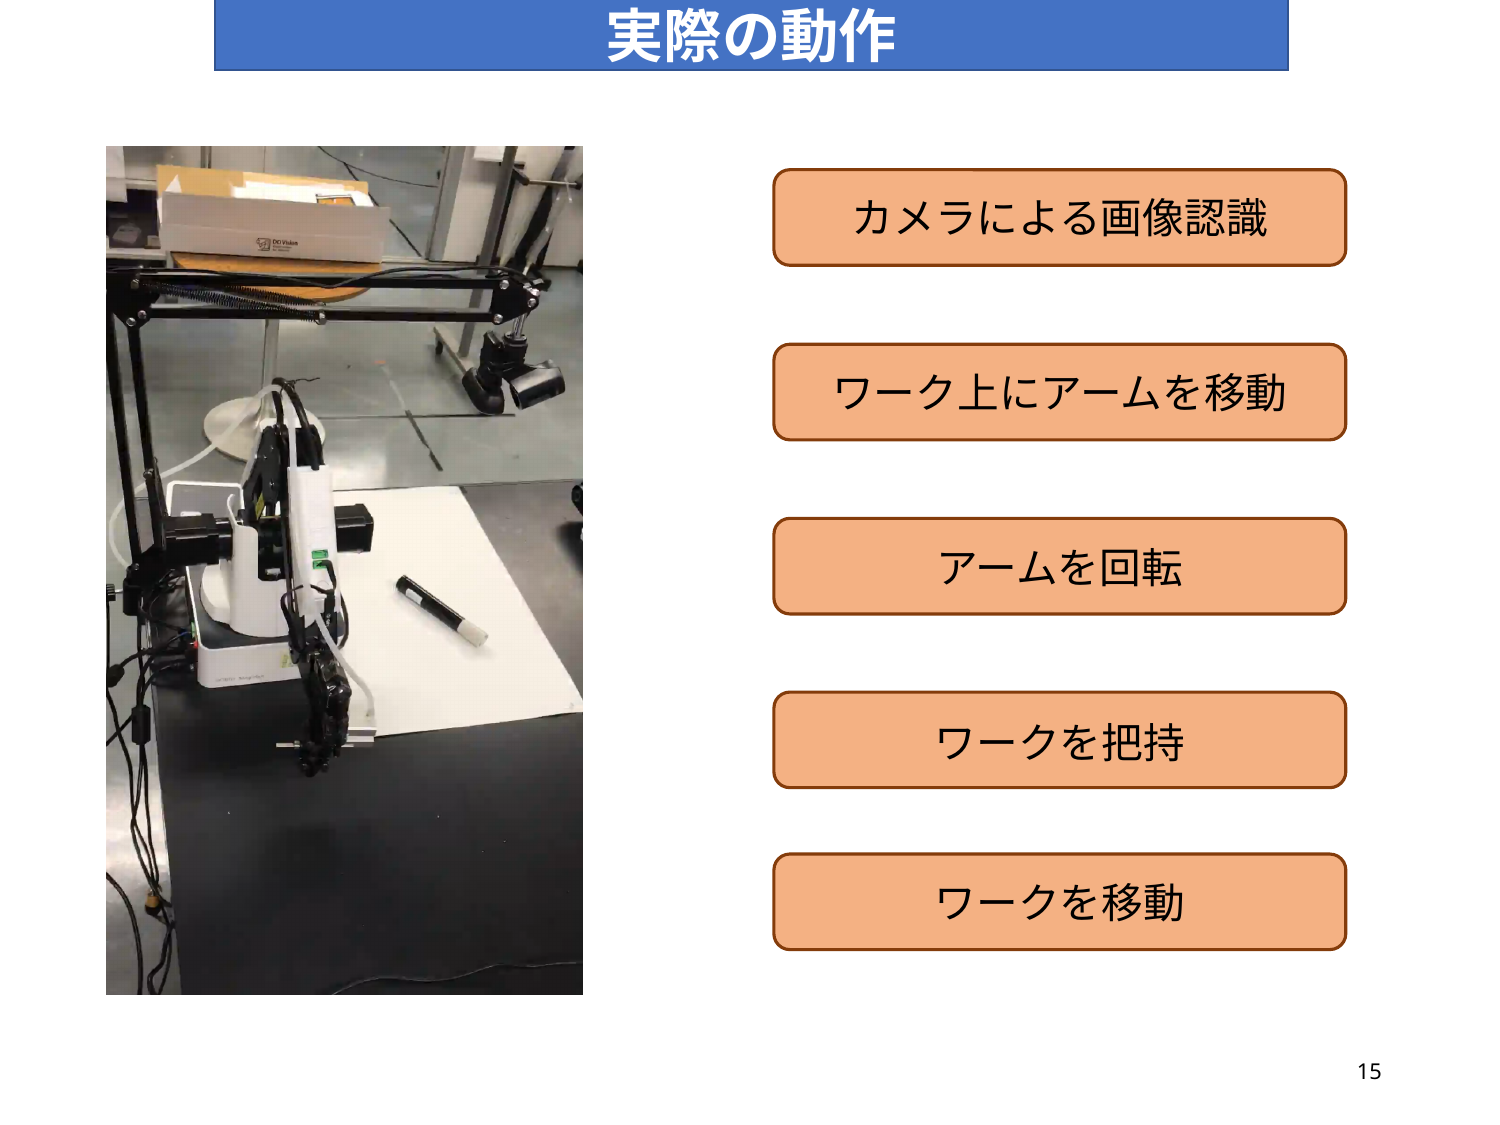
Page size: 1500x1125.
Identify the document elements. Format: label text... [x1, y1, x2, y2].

text_box カメラによる画像認識 [836, 184, 1283, 250]
text_box [772, 343, 1347, 441]
text_box ワーク上にアームを移動 [817, 359, 1303, 425]
text_box [772, 691, 1347, 789]
text_box 実際の動作 [214, 0, 1289, 71]
text_box ワークを把持 [919, 709, 1200, 774]
text_box [772, 852, 1347, 951]
text_box [772, 168, 1347, 267]
slide_number 15 [1059, 1042, 1397, 1103]
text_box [105, 145, 584, 996]
text_box アームを回転 [921, 534, 1199, 600]
text_box ワークを移動 [919, 869, 1200, 934]
text_box [772, 517, 1347, 615]
